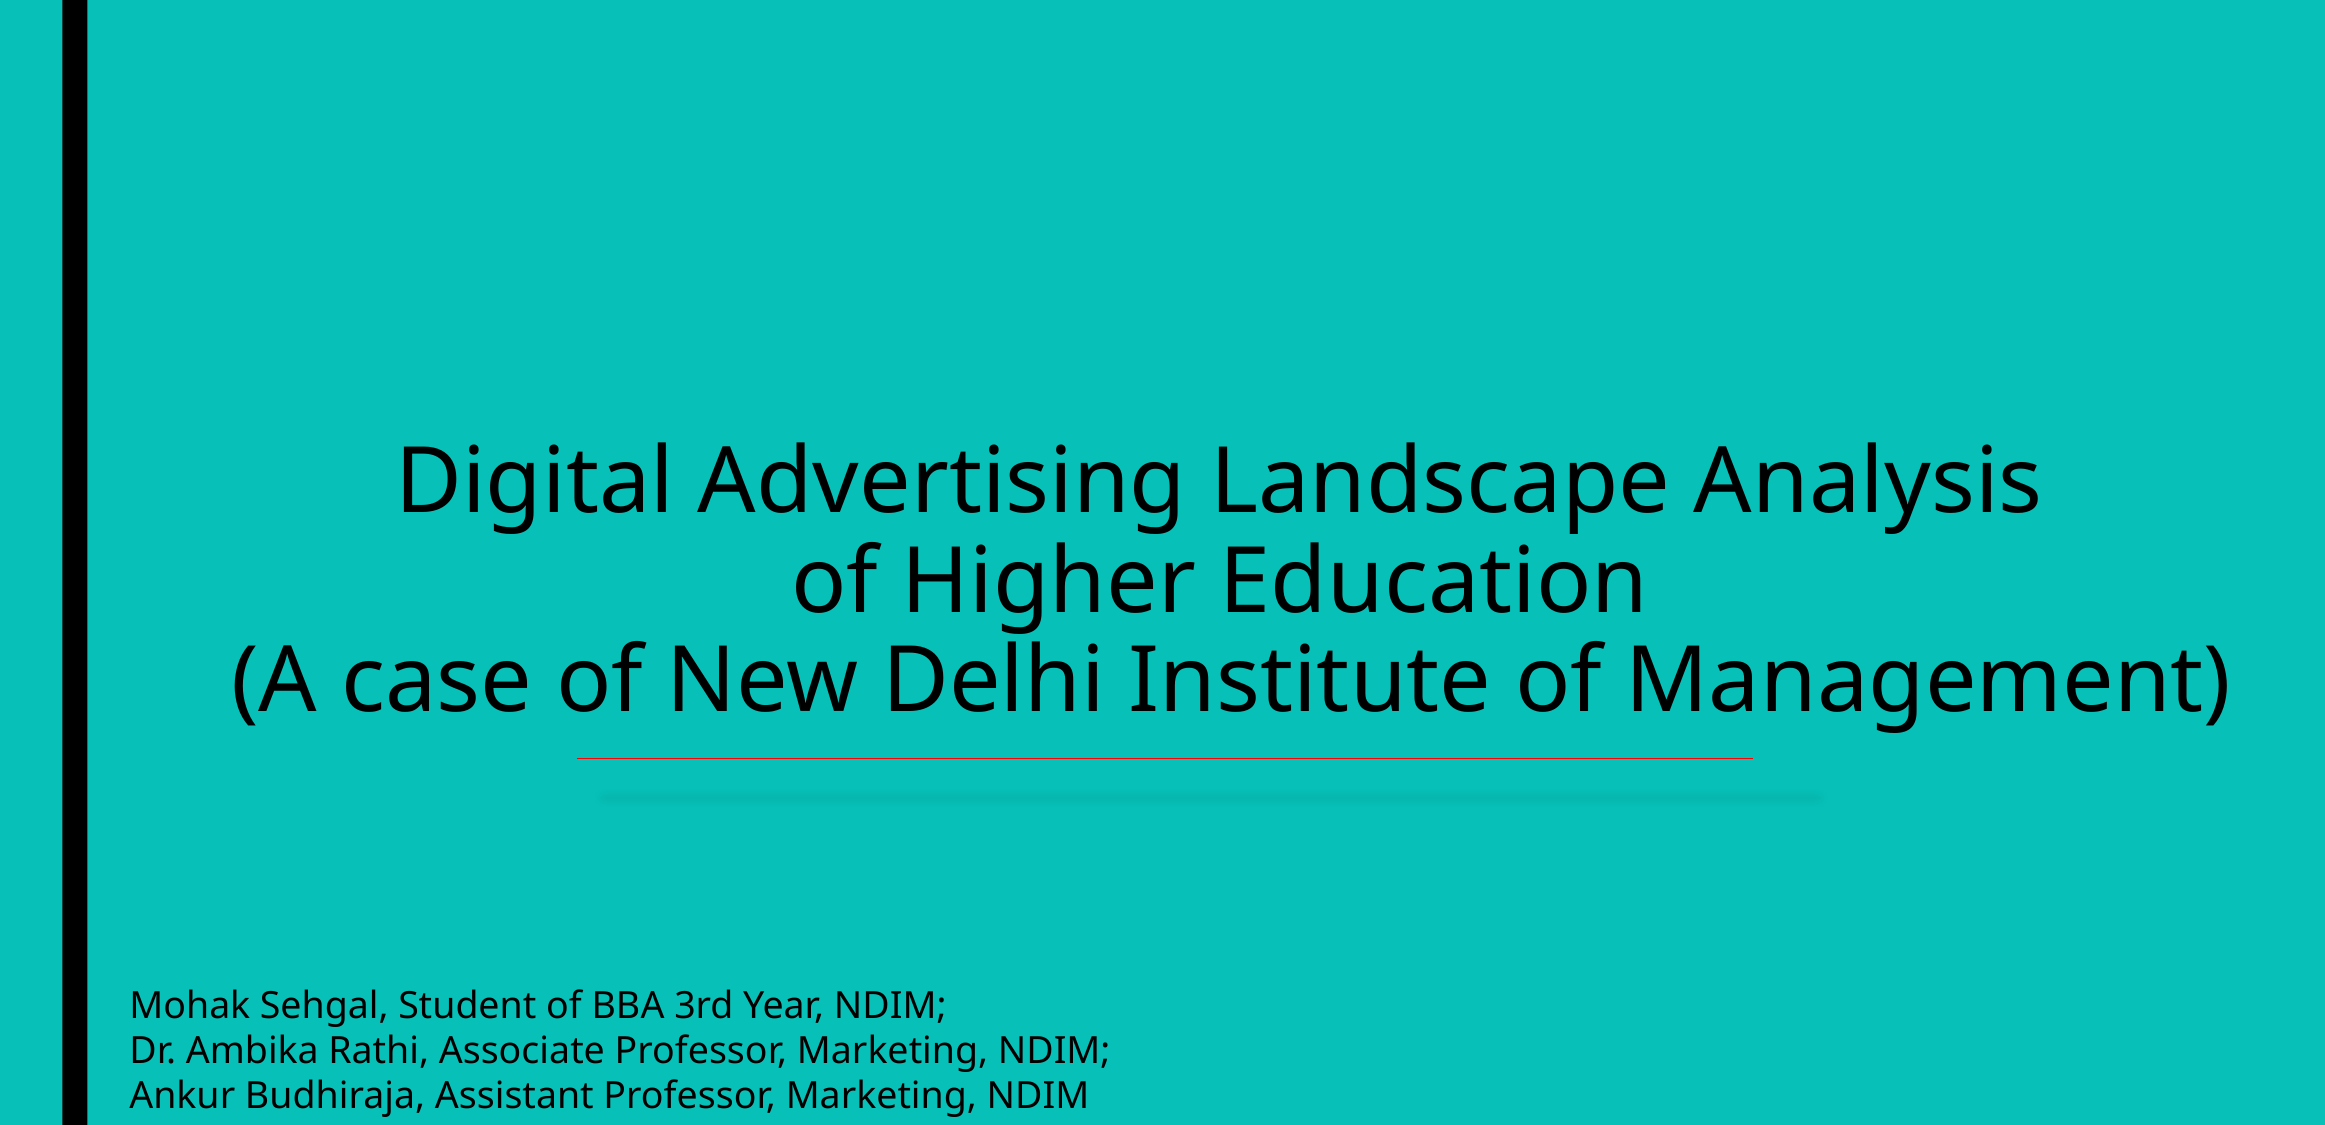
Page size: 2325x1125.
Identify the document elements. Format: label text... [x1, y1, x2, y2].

text_box Mohak Sehgal, Student of BBA 3rd Year, NDIM; Dr. Ambika Rathi, Associate Professor, Marketing, NDIM; Ankur Budhiraja, Assistant Professor, Marketing, NDIM [114, 973, 1127, 1124]
title Digital Advertising Landscape Analysis of Higher Education (A case of New Delhi Institute of Management) [141, 411, 2323, 739]
text_box [61, 0, 88, 1125]
